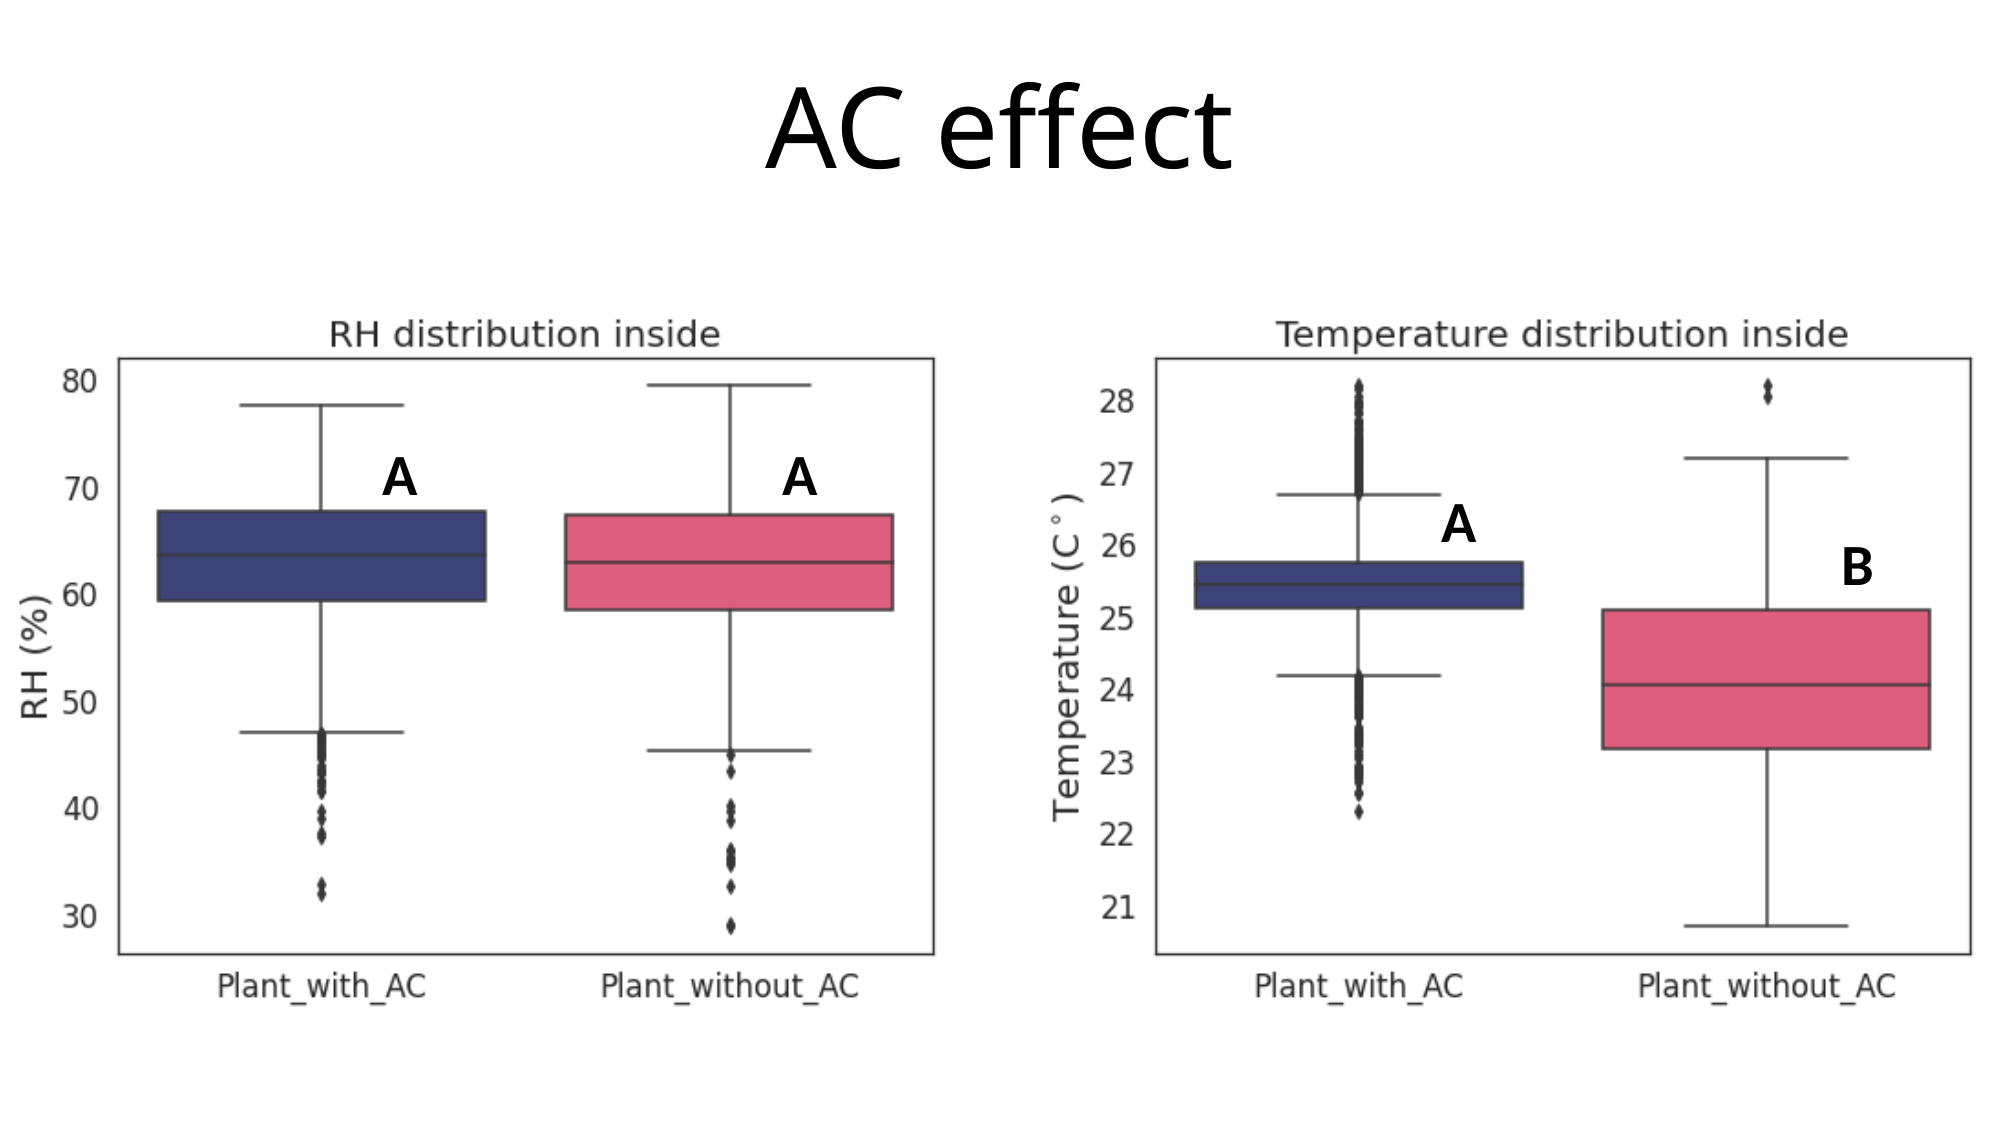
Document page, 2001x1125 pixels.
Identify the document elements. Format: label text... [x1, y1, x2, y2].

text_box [7, 307, 946, 1058]
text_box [1037, 307, 1983, 1058]
title AC effect [137, 47, 1863, 201]
